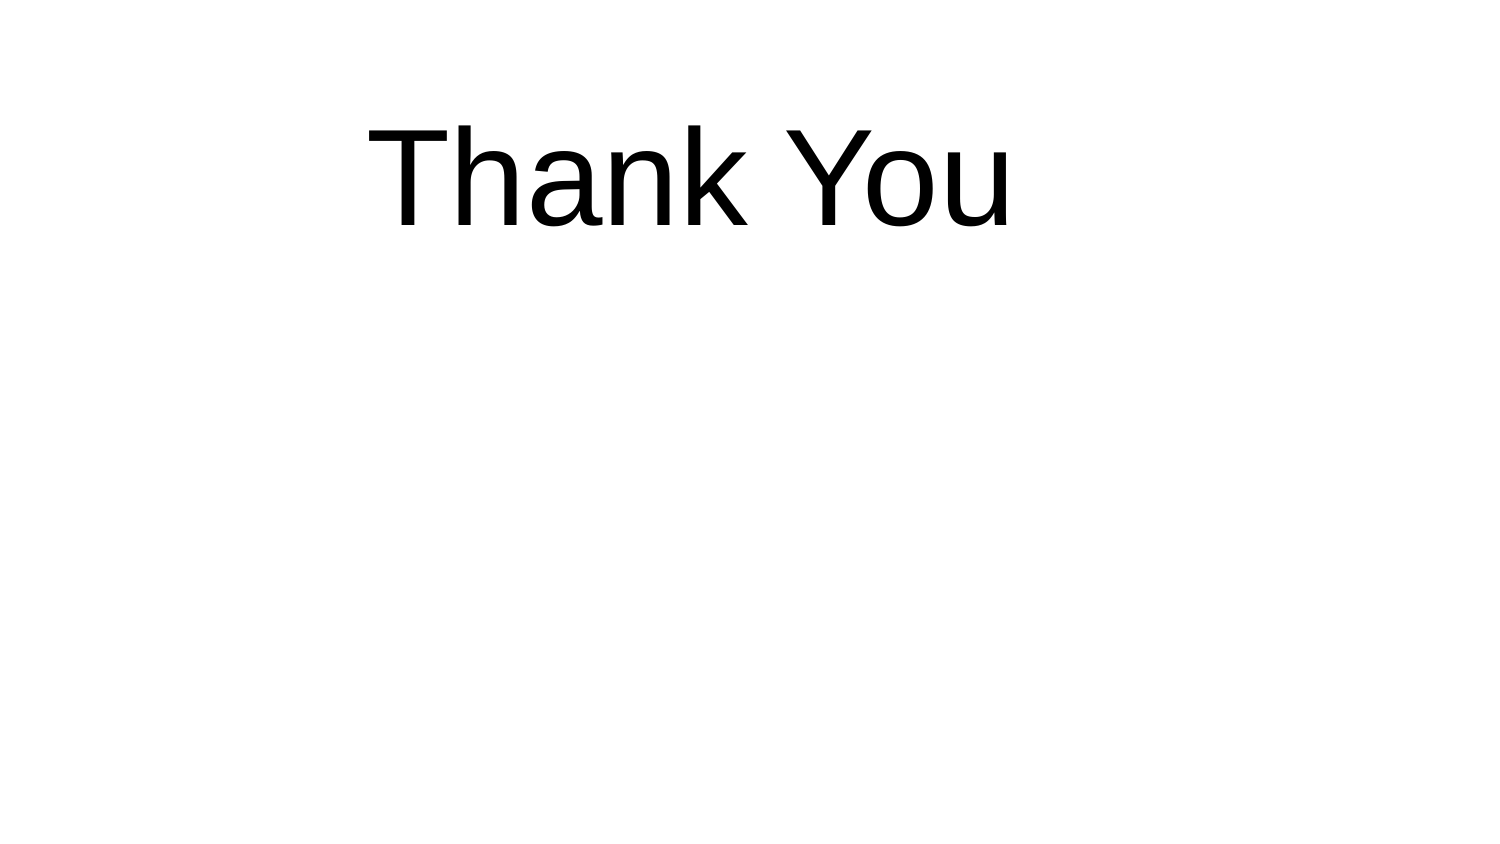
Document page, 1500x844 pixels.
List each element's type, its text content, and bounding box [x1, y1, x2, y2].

title Thank You [51, 72, 1449, 167]
